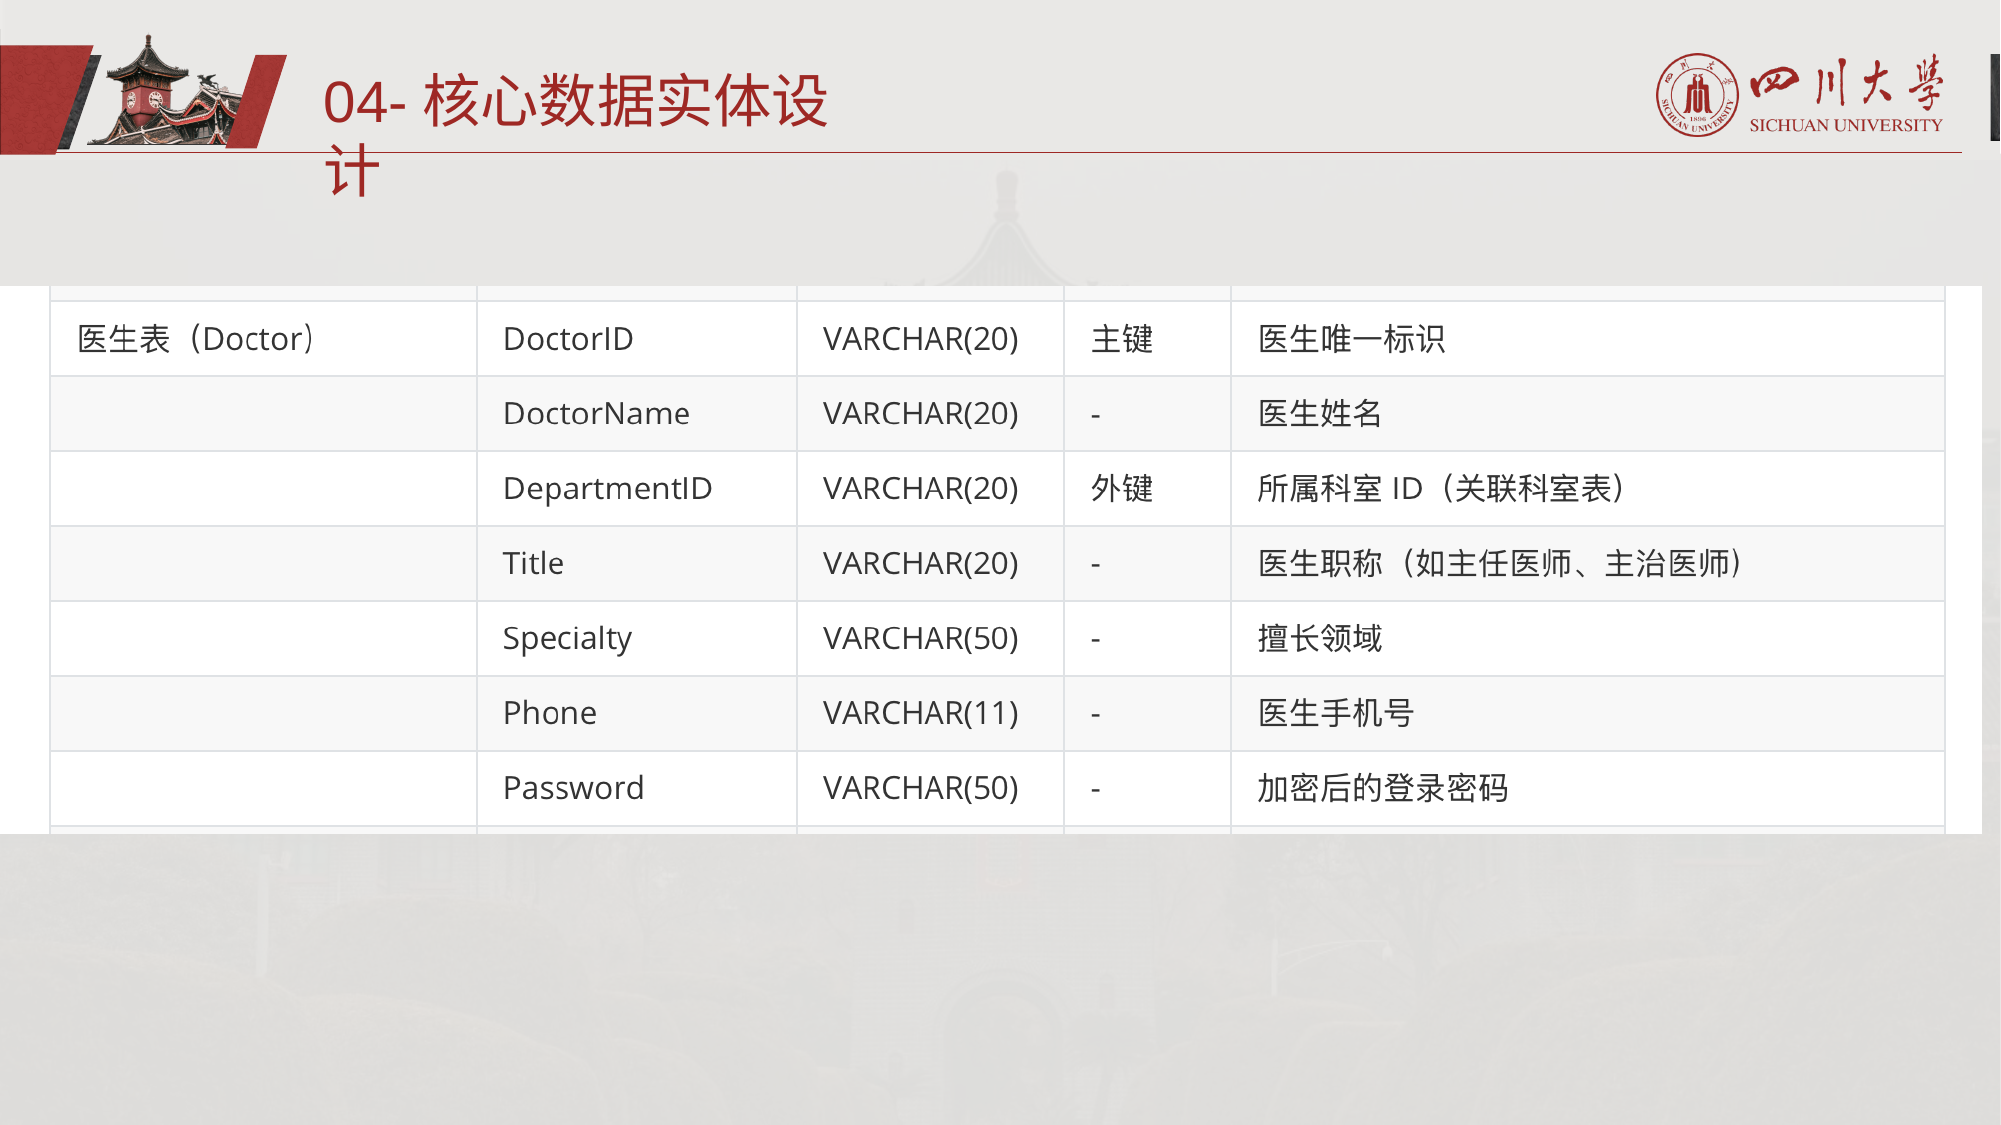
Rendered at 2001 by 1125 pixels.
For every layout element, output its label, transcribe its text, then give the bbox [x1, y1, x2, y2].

text_box 04-核心数据实体设计 [309, 57, 876, 212]
picture [0, 286, 1982, 834]
